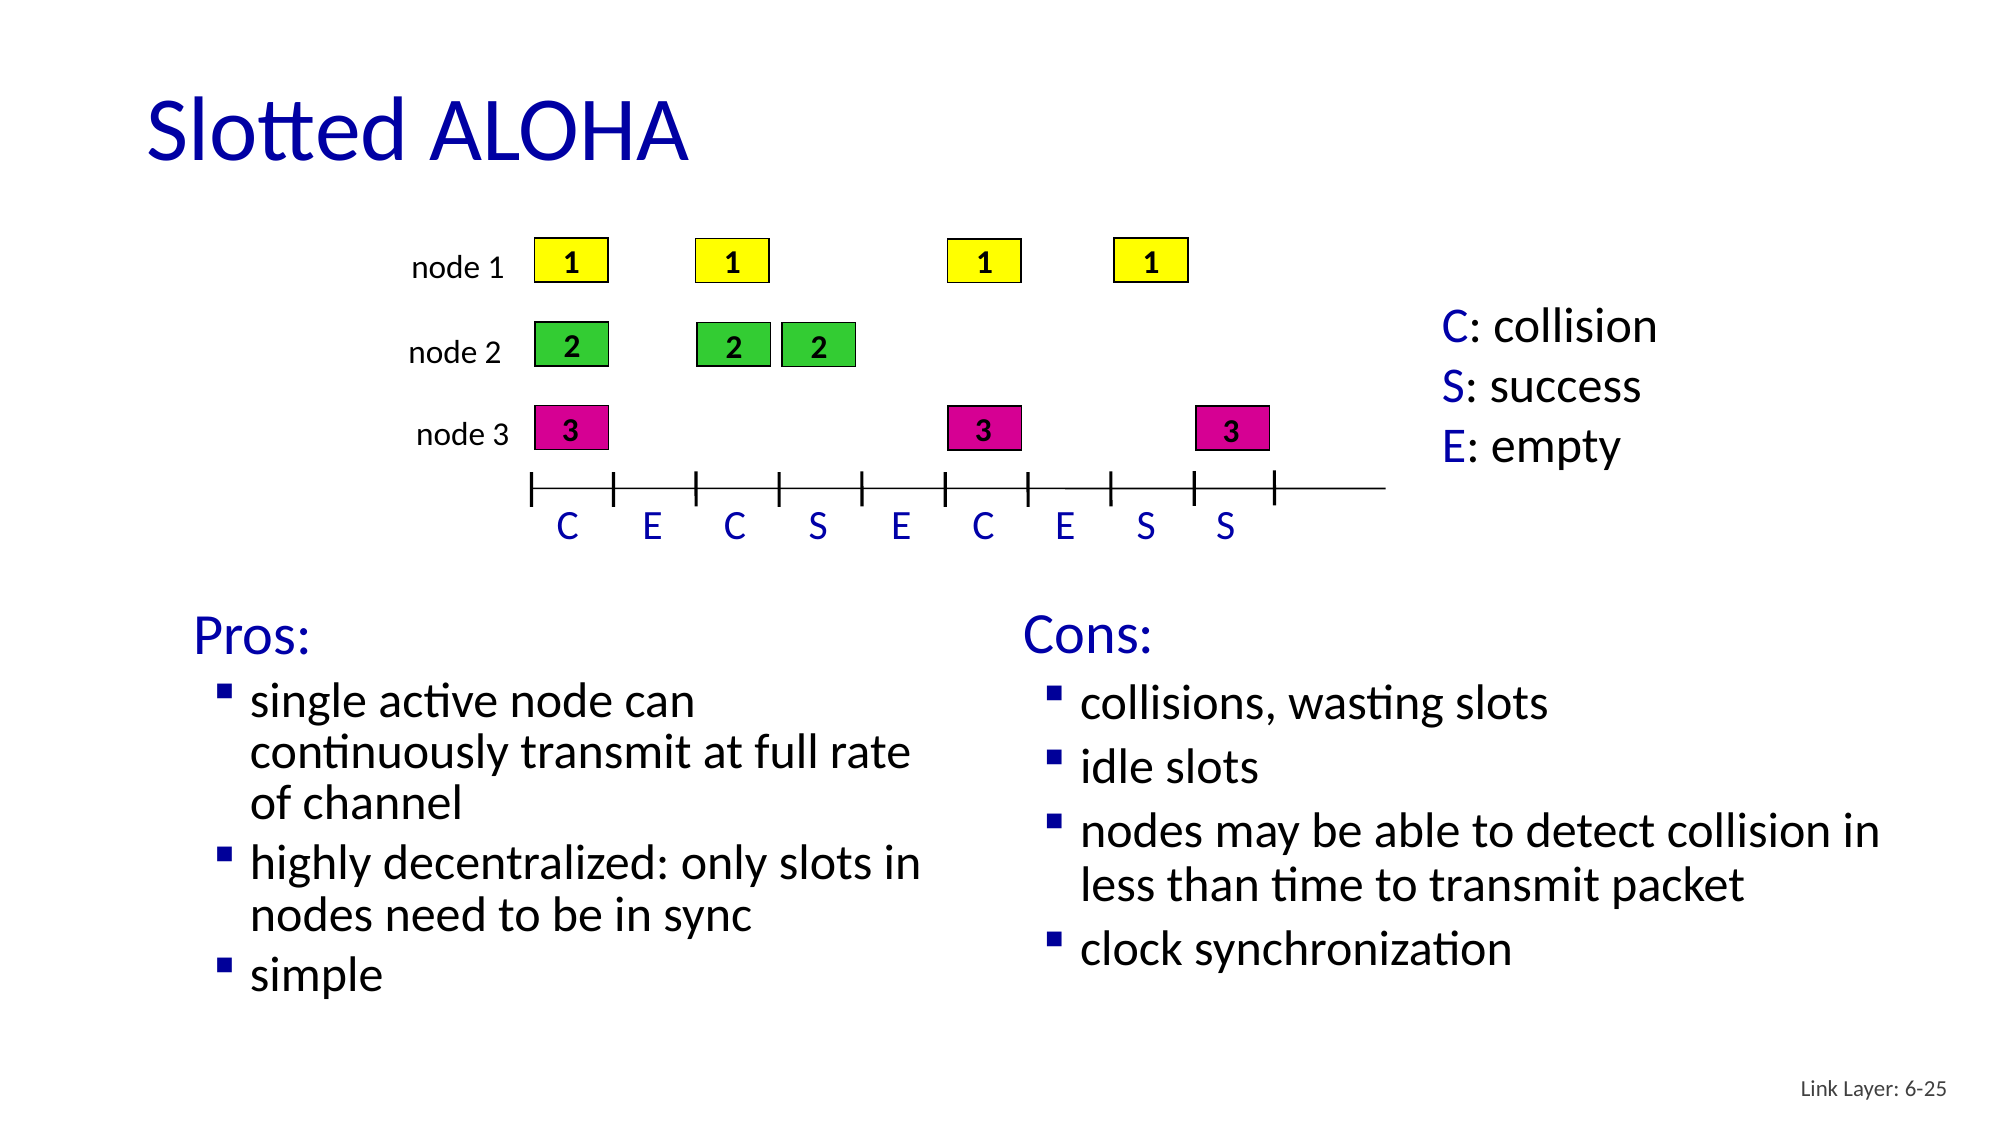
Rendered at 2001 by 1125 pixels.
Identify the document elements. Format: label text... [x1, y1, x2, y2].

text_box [534, 232, 609, 288]
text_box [534, 317, 609, 373]
text_box S [1201, 490, 1251, 556]
text_box Pros: single active node can continuously transmit at full rate of channel highly decentralized: only slots in nodes need to be in sync simple [178, 599, 974, 1125]
text_box S [1121, 490, 1171, 556]
text_box node 1 [396, 238, 520, 293]
text_box E [627, 490, 678, 555]
text_box C [541, 490, 594, 556]
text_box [535, 400, 609, 457]
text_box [1195, 401, 1270, 457]
text_box E [1040, 490, 1091, 555]
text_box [781, 317, 856, 374]
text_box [1114, 232, 1188, 288]
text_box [695, 232, 770, 289]
text_box node 2 [393, 322, 517, 378]
text_box C [957, 490, 1010, 556]
text_box C: collision S: success E: empty [1427, 284, 1674, 480]
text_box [947, 233, 1022, 289]
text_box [696, 317, 771, 374]
text_box E [876, 490, 927, 555]
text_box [947, 401, 1022, 457]
title Slotted ALOHA [131, 57, 1857, 205]
text_box S [793, 490, 843, 556]
slide_number Link Layer: 6- [1512, 1056, 1963, 1117]
text_box node 3 [401, 405, 525, 460]
text_box C [709, 490, 762, 556]
text_box Cons: collisions, wasting slots idle slots nodes may be able to detect collision in less than time to transmit packet clock synchronization [1008, 595, 1924, 1046]
